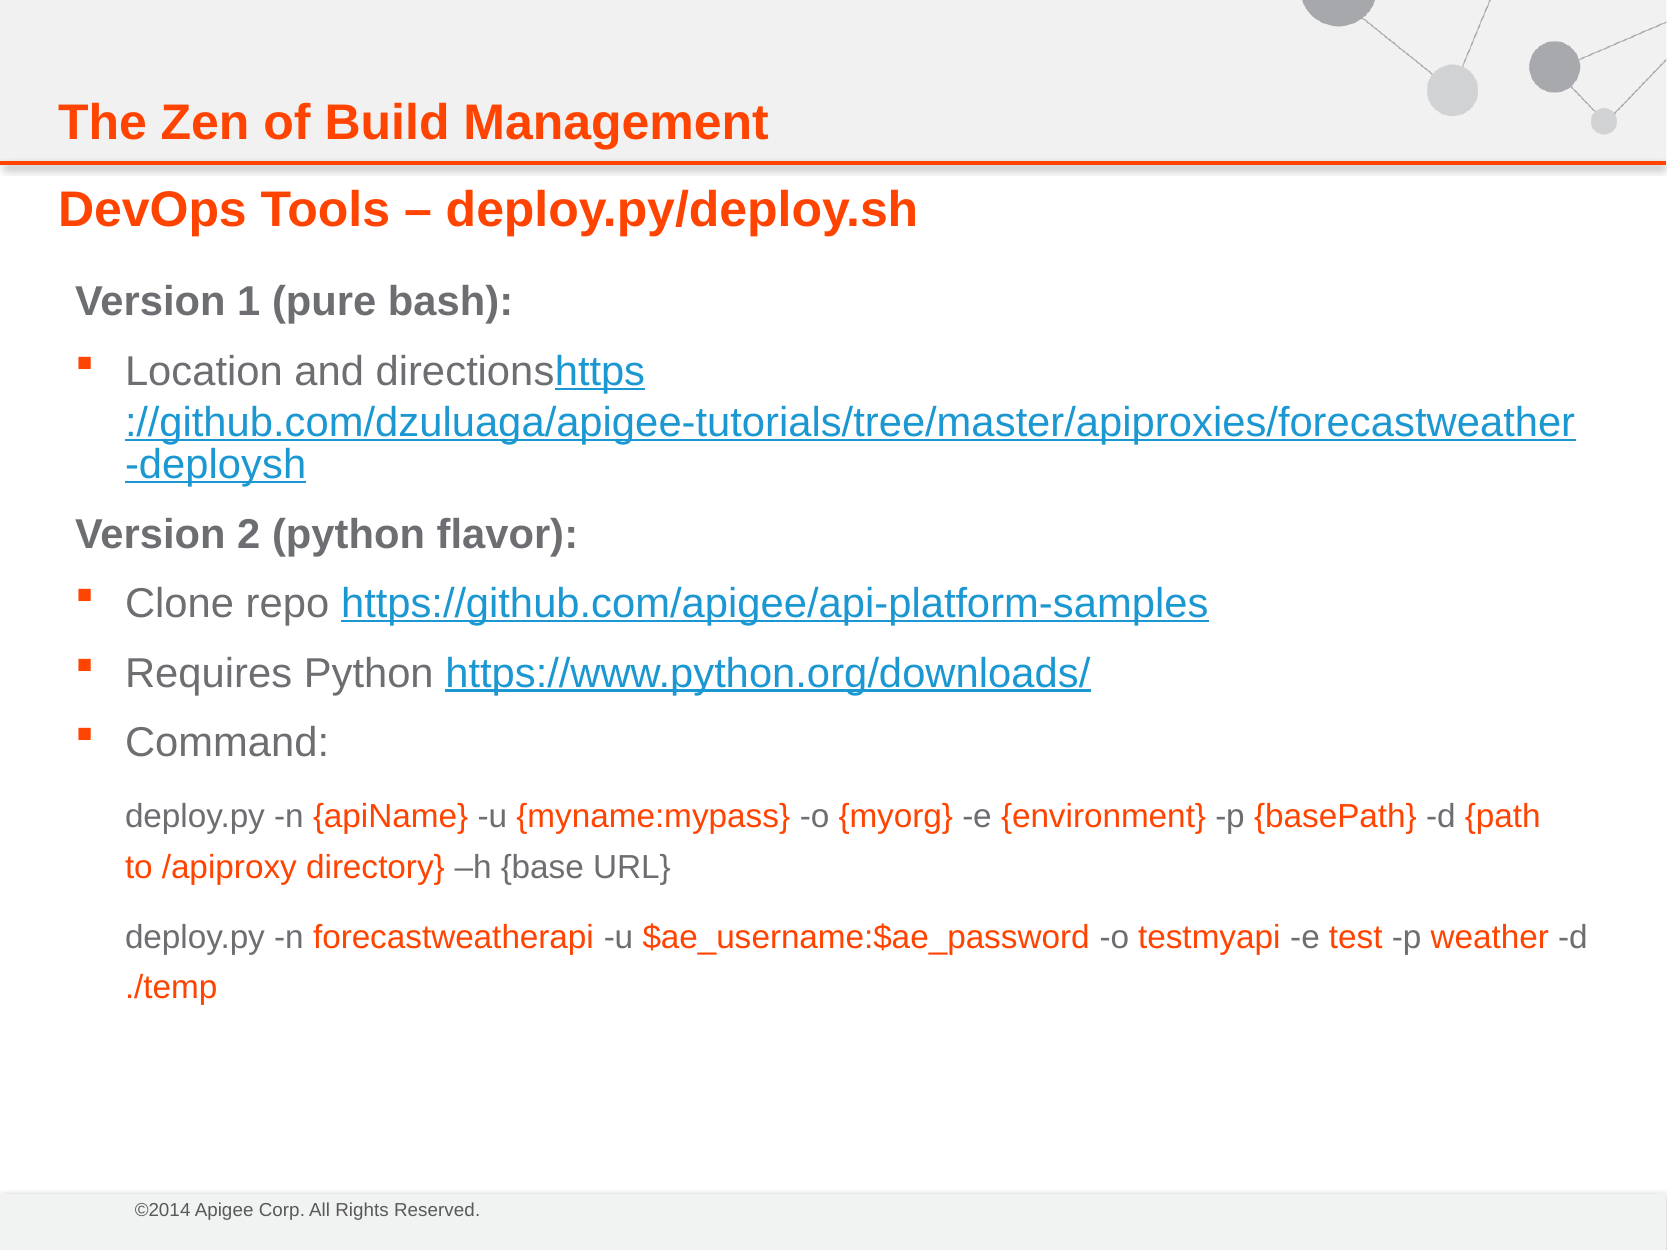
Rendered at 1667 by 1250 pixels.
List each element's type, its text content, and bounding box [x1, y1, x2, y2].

text_box The Zen of Build Management [41, 81, 1273, 148]
picture [0, 0, 1667, 162]
list Version 1 (pure bash): Location and directionshttps://github.com/dzuluaga/apigee-tutorials/tree/master/apiproxies/forecastweather-deploysh Version 2 (python flavor): Clone repo https://github.com/apigee/api-platform-samples Requires Python https://www.python.org/downloads/ Command: deploy.py -n {apiName} -u {myname:mypass} -o {myorg} -e {environment} -p {basePath} -d {path to /apiproxy directory} –h {base URL} deploy.py -n forecastweatherapi -u $ae_username:$ae_password -o testmyapi -e test -p weather -d ./temp [24, 264, 1607, 1140]
text_box DevOps Tools – deploy.py/deploy.sh [41, 168, 1667, 235]
